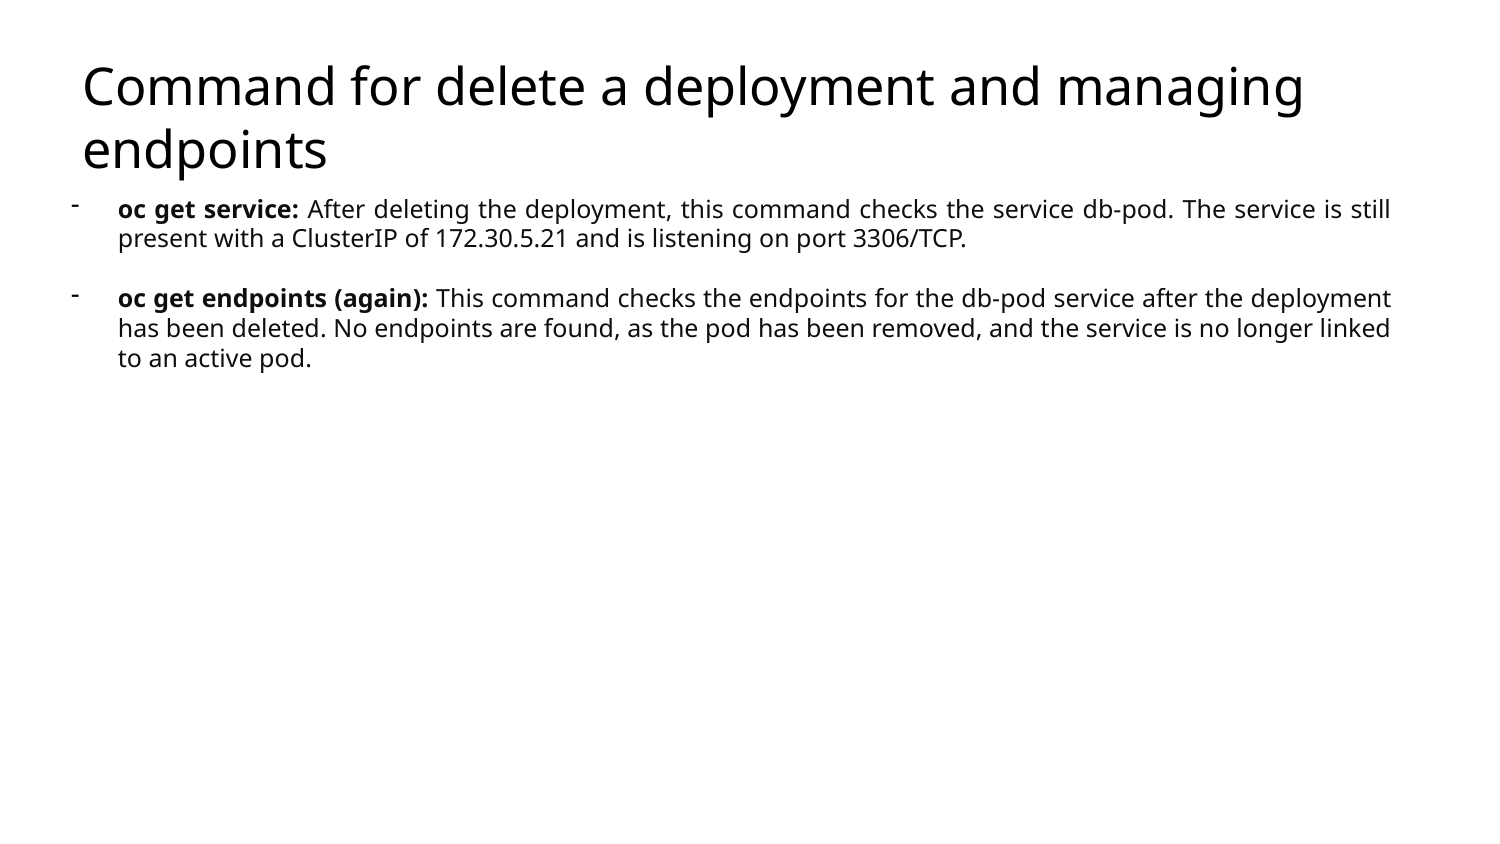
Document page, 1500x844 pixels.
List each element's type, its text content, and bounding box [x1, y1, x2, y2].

text_box oc get service: After deleting the deployment, this command checks the service db-pod. The service is still present with a ClusterIP of 172.30.5.21 and is listening on port 3306/TCP. oc get endpoints (again): This command checks the endpoints for the db-pod service after the deployment has been deleted. No endpoints are found, as the pod has been removed, and the service is no longer linked to an active pod. [56, 155, 1408, 381]
title Command for delete a deployment and managing endpoints [67, 38, 1455, 187]
